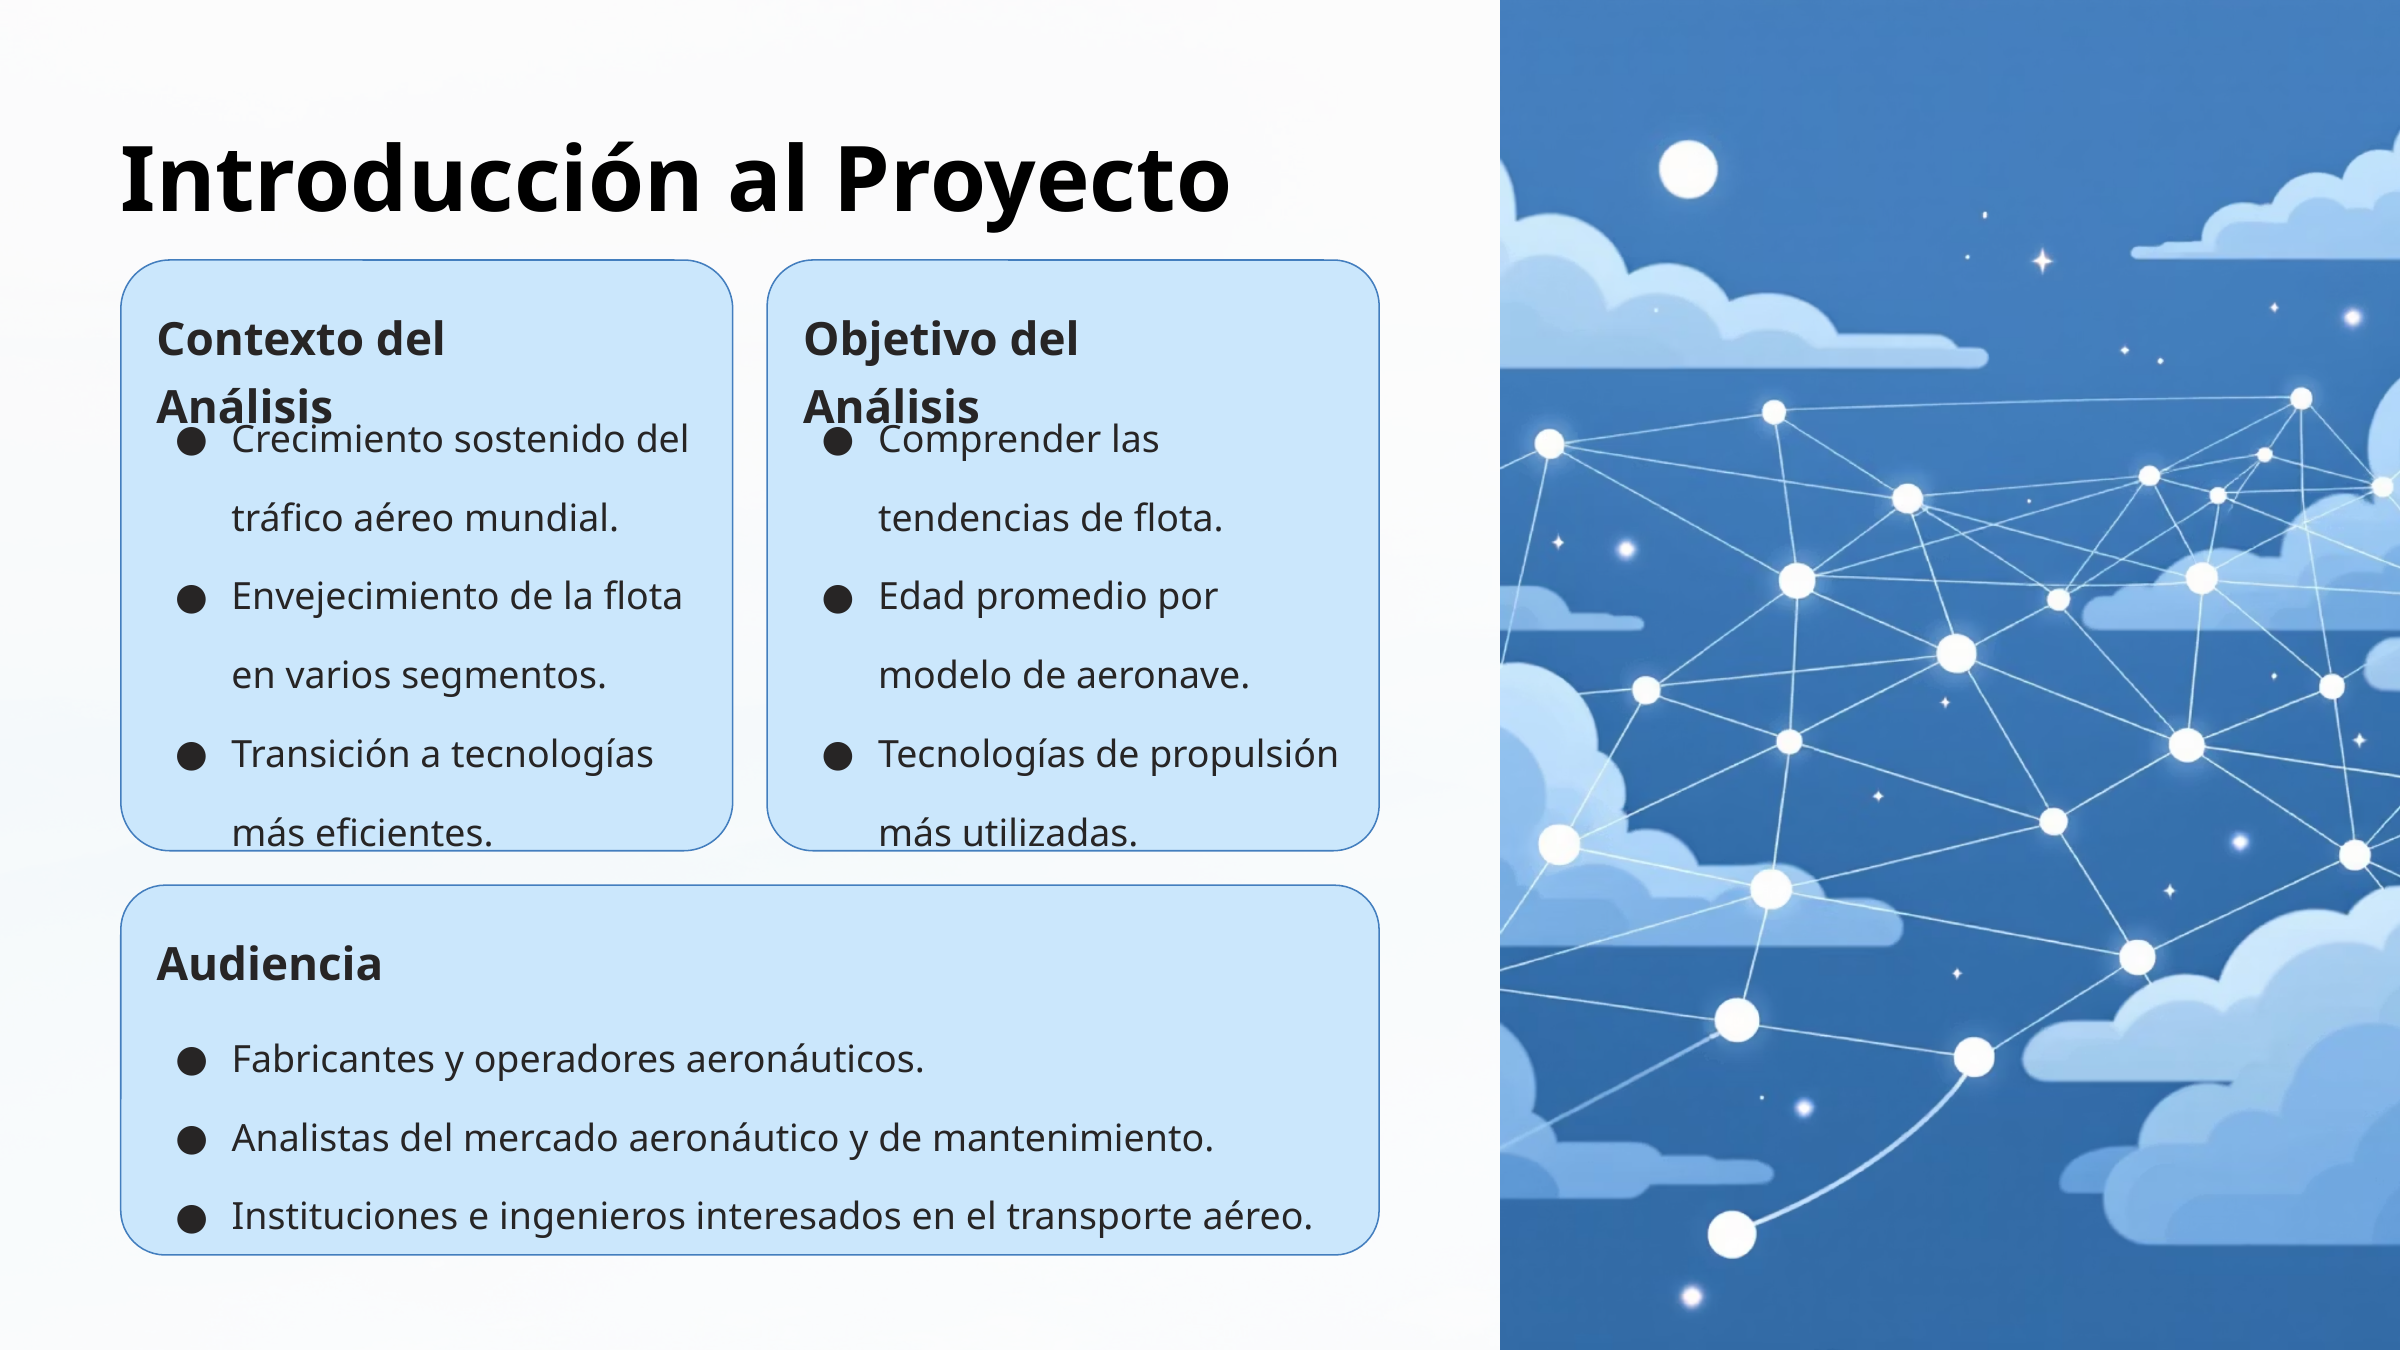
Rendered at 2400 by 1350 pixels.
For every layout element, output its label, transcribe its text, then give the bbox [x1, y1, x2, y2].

text_box [120, 259, 733, 851]
text_box Audiencia [156, 921, 610, 978]
text_box [120, 885, 1380, 1255]
text_box Introducción al Proyecto [120, 94, 1410, 209]
text_box [767, 259, 1380, 851]
text_box Crecimiento sostenido del tráfico aéreo mundial. Envejecimiento de la flota en varios segmentos. Transición a tecnologías más eficientes. [156, 381, 697, 824]
text_box Objetivo del Análisis [803, 295, 1257, 353]
text_box Fabricantes y operadores aeronáuticos. Analistas del mercado aeronáutico y de mantenimiento. Instituciones e ingenieros interesados en el transporte aéreo. [156, 1001, 1344, 1222]
picture [1499, 0, 2400, 1350]
text_box Contexto del Análisis [156, 295, 612, 353]
text_box Comprender las tendencias de flota. Edad promedio por modelo de aeronave. Tecnologías de propulsión más utilizadas. [803, 381, 1344, 824]
